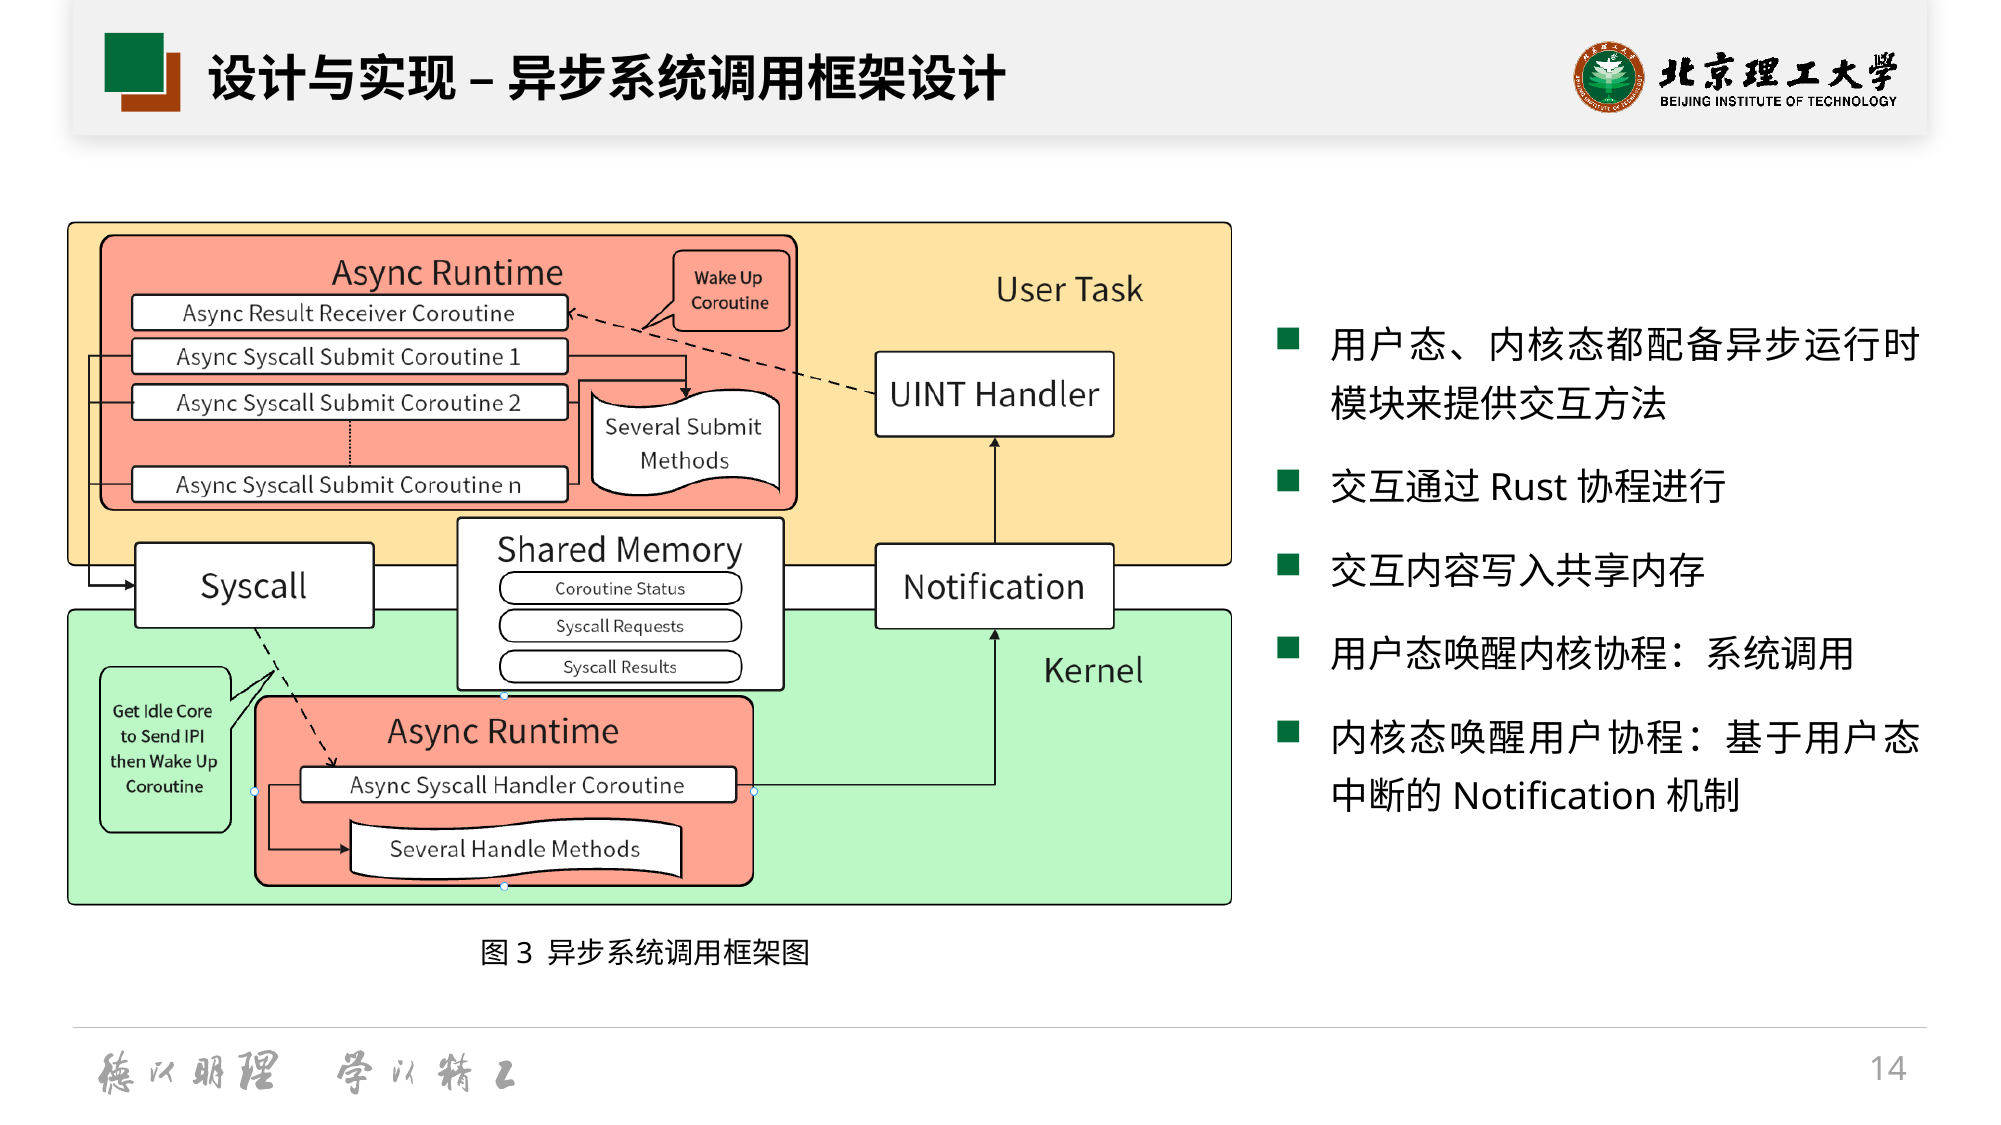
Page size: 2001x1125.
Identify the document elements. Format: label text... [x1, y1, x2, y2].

title 设计与实现 – 异步系统调用框架设计 [192, 45, 1513, 115]
picture [1573, 41, 1897, 113]
text_box 图3 异步系统调用框架图 [465, 917, 835, 977]
picture [56, 208, 1244, 917]
text_box 用户态、内核态都配备异步运行时模块来提供交互方法 交互通过Rust协程进行 交互内容写入共享内存 用户态唤醒内核协程：系统调用 内核态唤醒用户协程：基于用户态中断的Notification机制 [1259, 300, 1936, 825]
